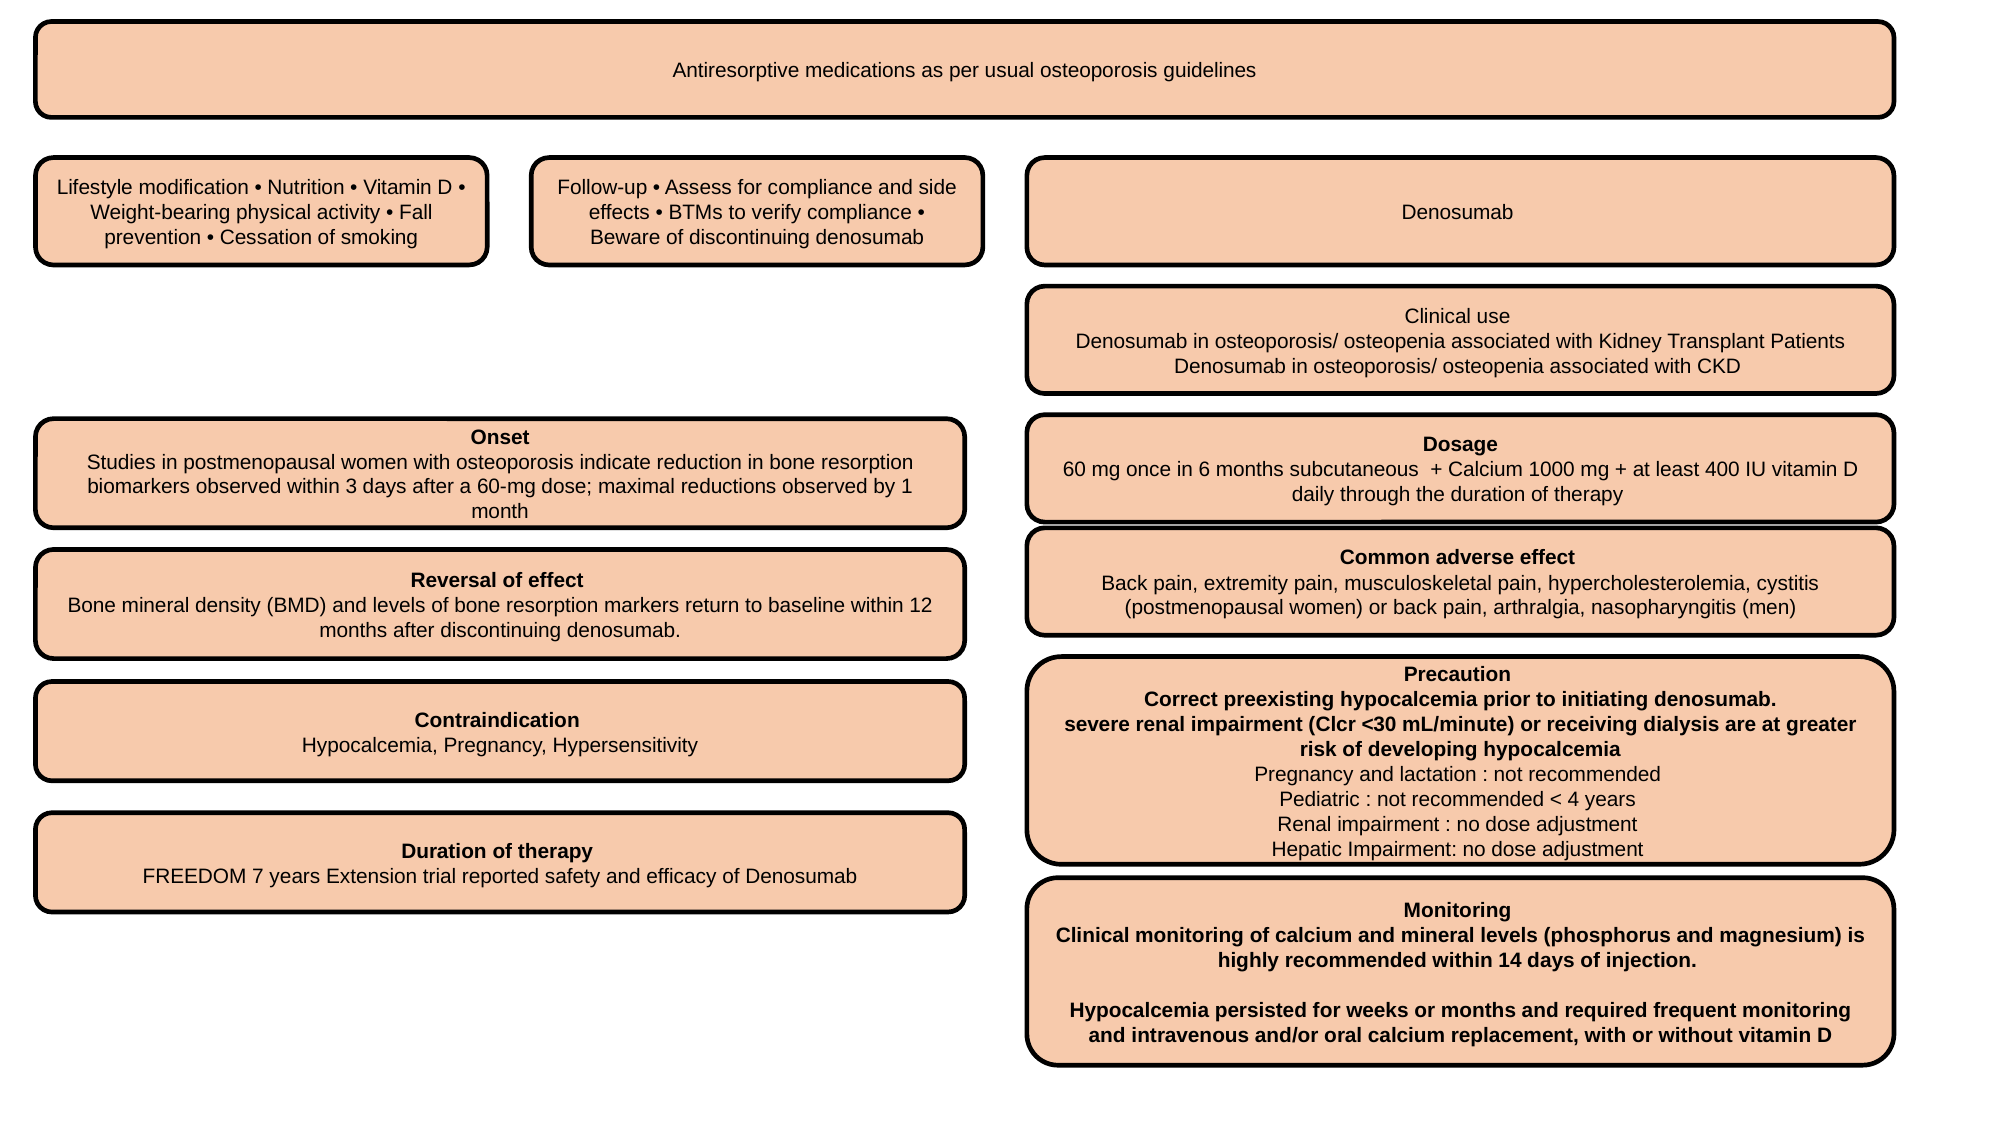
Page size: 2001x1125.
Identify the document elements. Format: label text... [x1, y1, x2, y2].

text_box Follow-up • Assess for compliance and side effects • BTMs to verify compliance • Beware of discontinuing denosumab [531, 157, 983, 265]
text_box Antiresorptive medications as per usual osteoporosis guidelines [35, 21, 1895, 118]
text_box Duration of therapy FREEDOM 7 years Extension trial reported safety and efficacy of Denosumab [35, 812, 965, 913]
text_box Reversal of effect Bone mineral density (BMD) and levels of bone resorption markers return to baseline within 12 months after discontinuing denosumab. [35, 549, 965, 659]
text_box Onset Studies in postmenopausal women with osteoporosis indicate reduction in bone resorption biomarkers observed within 3 days after a 60-mg dose; maximal reductions observed by 1 month [35, 418, 965, 528]
text_box Monitoring Clinical monitoring of calcium and mineral levels (phosphorus and magnesium) is highly recommended within 14 days of injection. Hypocalcemia persisted for weeks or months and required frequent monitoring and intravenous and/or oral calcium replacement, with or without vitamin D [1026, 877, 1895, 1066]
text_box Clinical use Denosumab in osteoporosis/ osteopenia associated with Kidney Transplant Patients Denosumab in osteoporosis/ osteopenia associated with CKD [1026, 286, 1895, 394]
text_box Denosumab [1026, 157, 1895, 265]
text_box Precaution Correct preexisting hypocalcemia prior to initiating denosumab. severe renal impairment (Clcr <30 mL/minute) or receiving dialysis are at greater risk of developing hypocalcemia Pregnancy and lactation : not recommended Pediatric : not recommended < 4 years Renal impairment : no dose adjustment Hepatic Impairment: no dose adjustment [1026, 656, 1895, 865]
text_box Common adverse effect Back pain, extremity pain, musculoskeletal pain, hypercholesterolemia, cystitis (postmenopausal women) or back pain, arthralgia, nasopharyngitis (men) [1026, 527, 1895, 636]
text_box Contraindication Hypocalcemia, Pregnancy, Hypersensitivity [35, 681, 965, 781]
text_box Lifestyle modification • Nutrition • Vitamin D • Weight-bearing physical activity • Fall prevention • Cessation of smoking [35, 157, 488, 265]
text_box Dosage 60 mg once in 6 months subcutaneous + Calcium 1000 mg + at least 400 IU vitamin D daily through the duration of therapy [1026, 414, 1895, 523]
